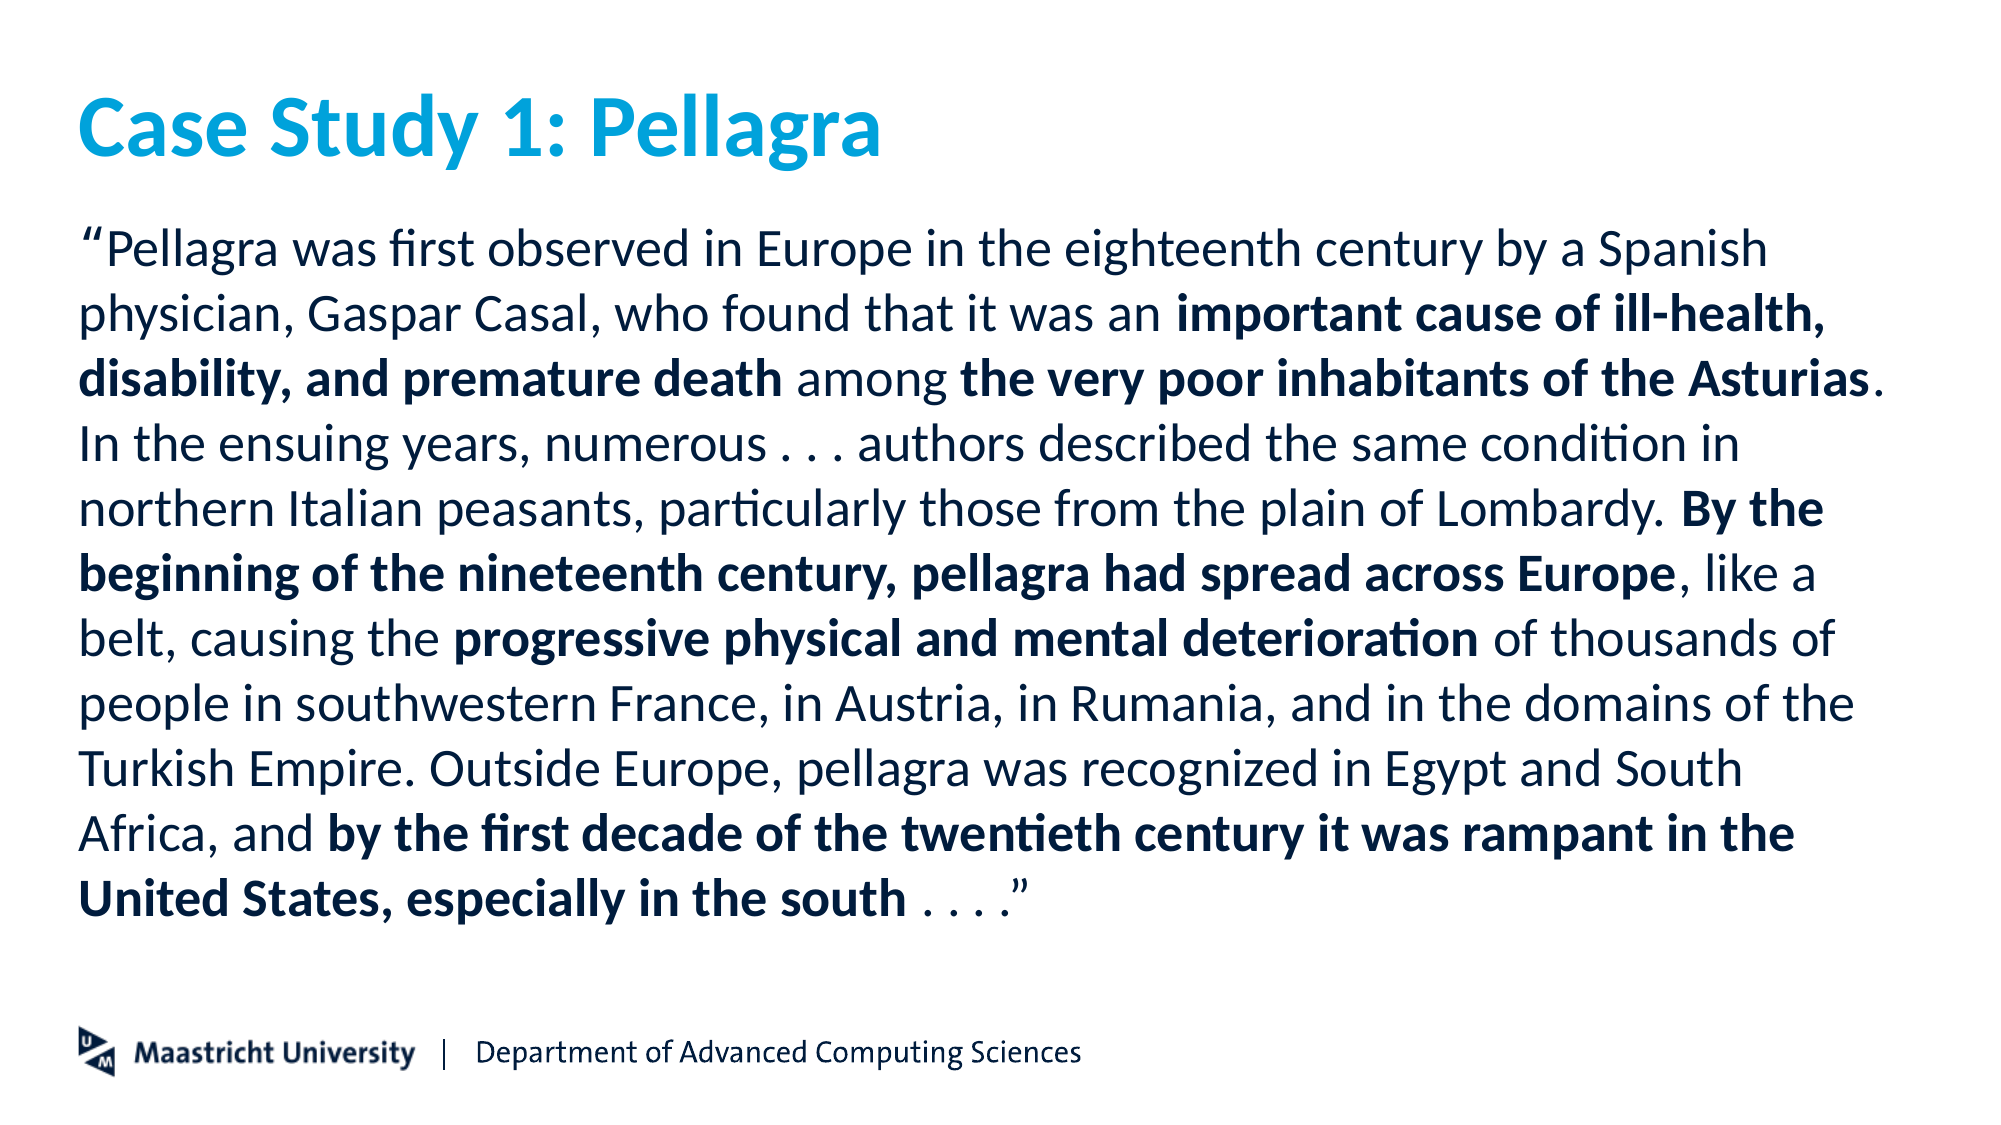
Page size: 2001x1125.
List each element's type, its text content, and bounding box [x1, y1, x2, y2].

title Case Study 1: Pellagra [78, 67, 1900, 192]
list ﻿“Pellagra was first observed in Europe in the eighteenth century by a Spanish physician, Gaspar Casal, who found that it was an important cause of ill-health, disability, and premature death among the very poor inhabitants of the Asturias. In the ensuing years, numerous . . . authors described the same condition in northern Italian peasants, particularly those from the plain of Lombardy. By the beginning of the nineteenth century, pellagra had spread across Europe, like a belt, causing the progressive physical and mental deterioration of thousands of people in southwestern France, in Austria, in Rumania, and in the domains of the Turkish Empire. Outside Europe, pellagra was recognized in Egypt and South Africa, and by the first decade of the twentieth century it was rampant in the United States, especially in the south . . . .” [78, 212, 1900, 942]
